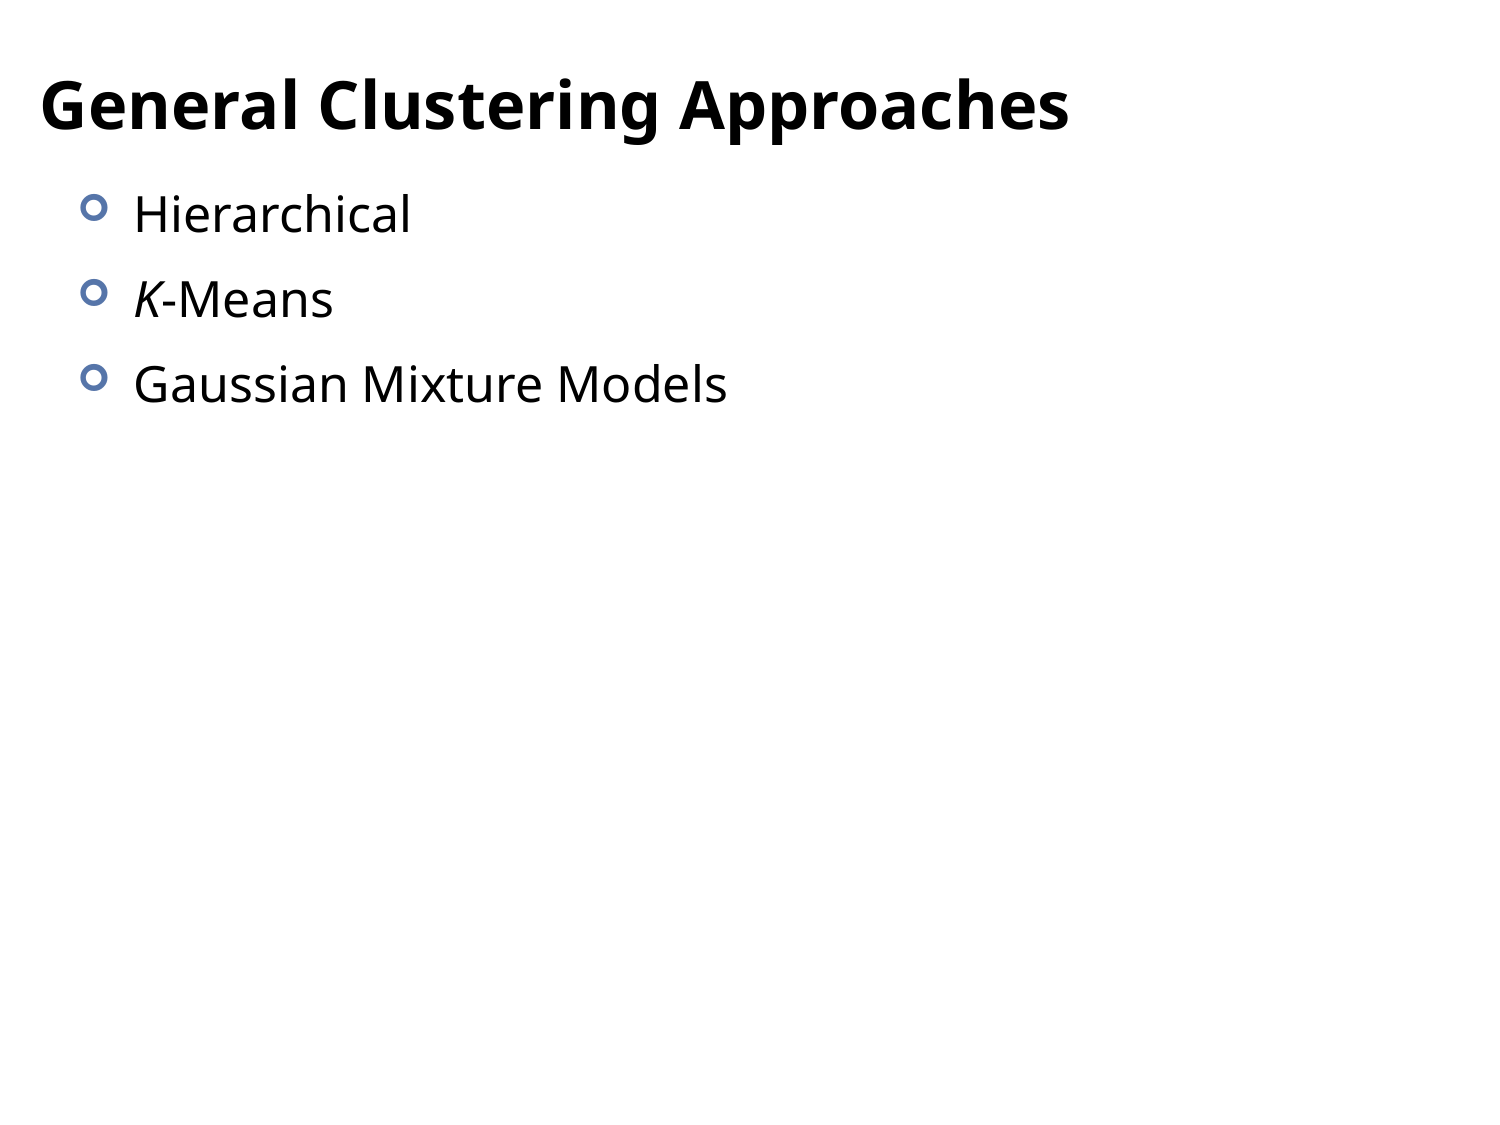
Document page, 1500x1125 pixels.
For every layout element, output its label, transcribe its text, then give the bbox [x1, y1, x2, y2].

list Hierarchical K-Means Gaussian Mixture Models [62, 174, 1451, 1013]
title General Clustering Approaches [24, 18, 1451, 188]
